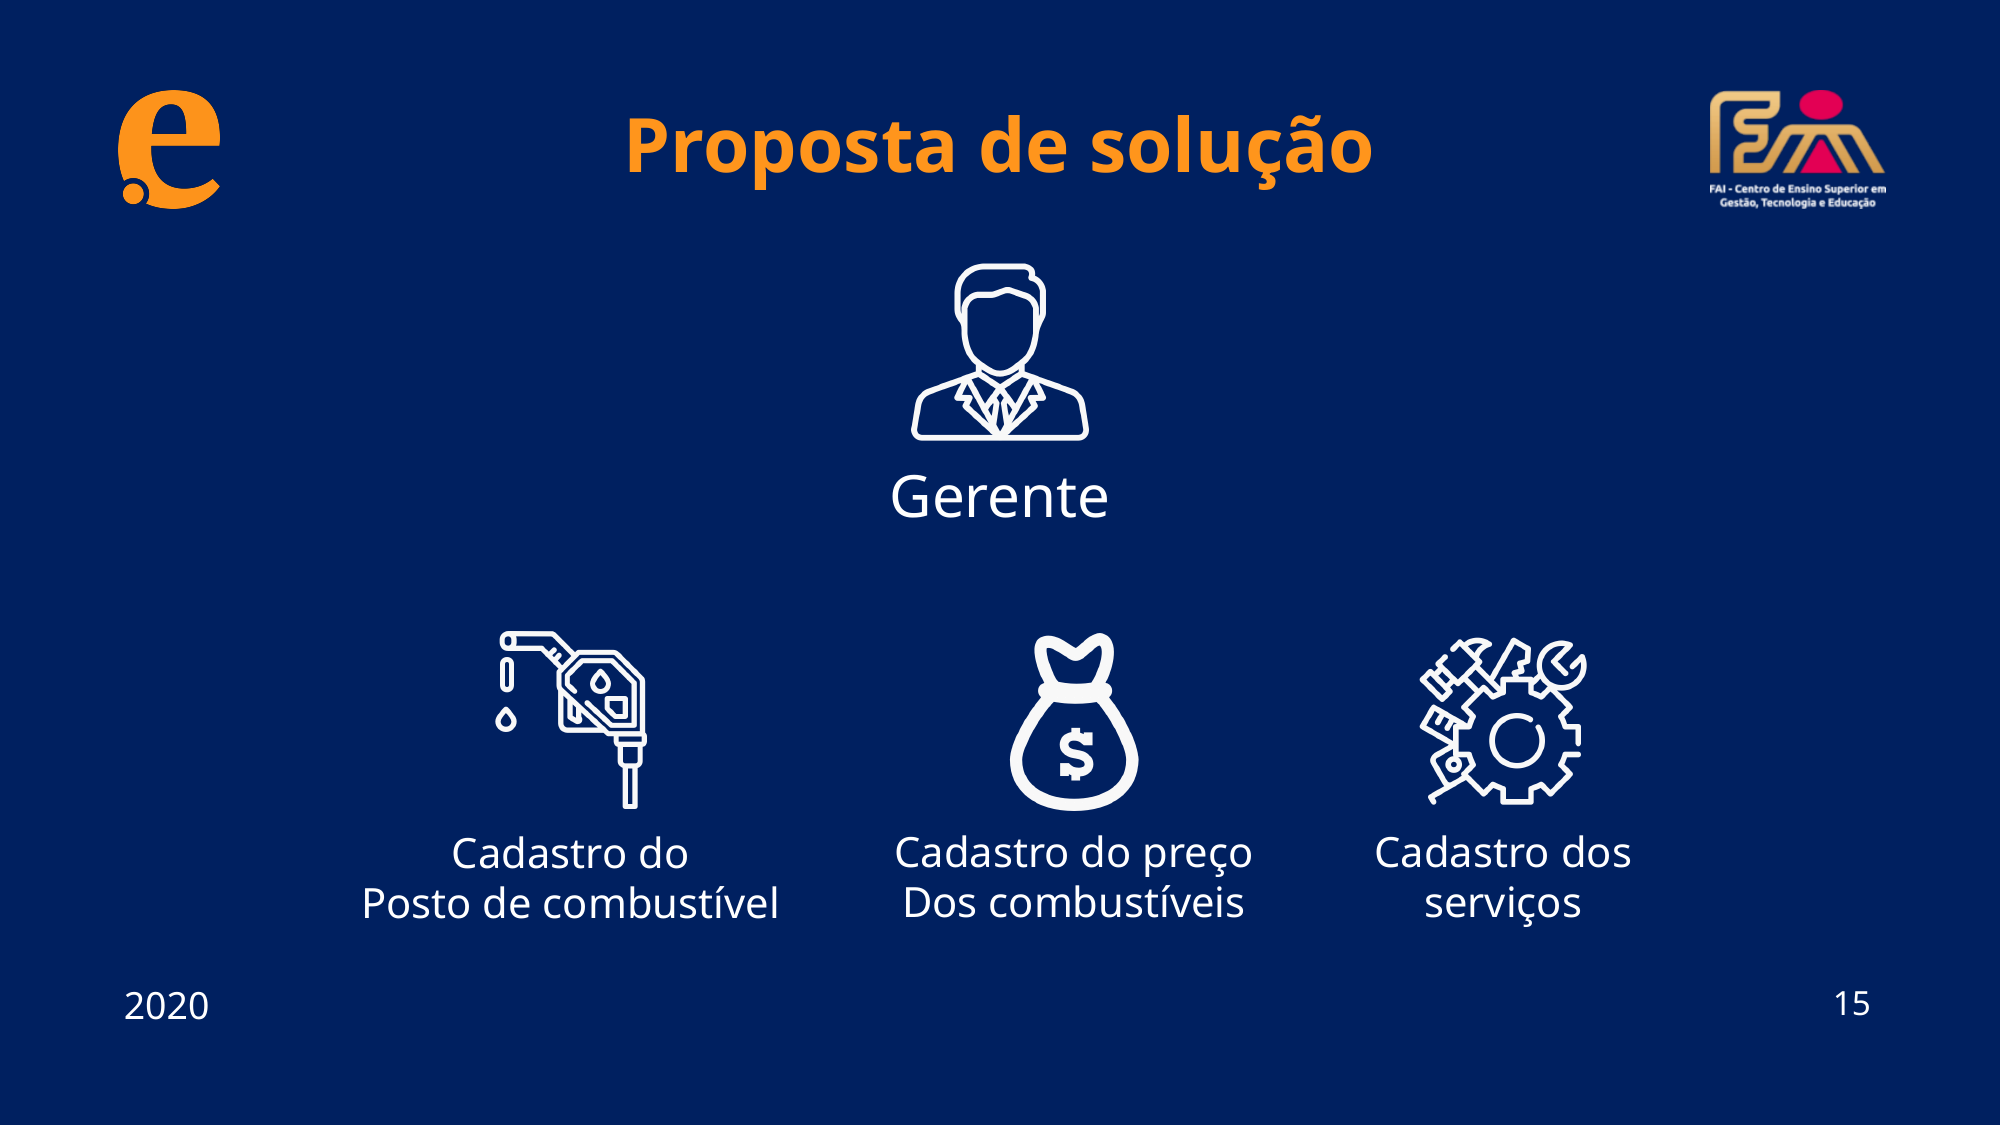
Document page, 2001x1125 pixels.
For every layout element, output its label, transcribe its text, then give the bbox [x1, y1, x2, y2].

text_box 2020 [109, 974, 225, 1035]
picture [1710, 90, 1886, 209]
text_box Proposta de solução [609, 90, 1391, 195]
slide_number 15 [1435, 975, 1886, 1035]
picture [118, 90, 220, 209]
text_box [366, 263, 1634, 936]
